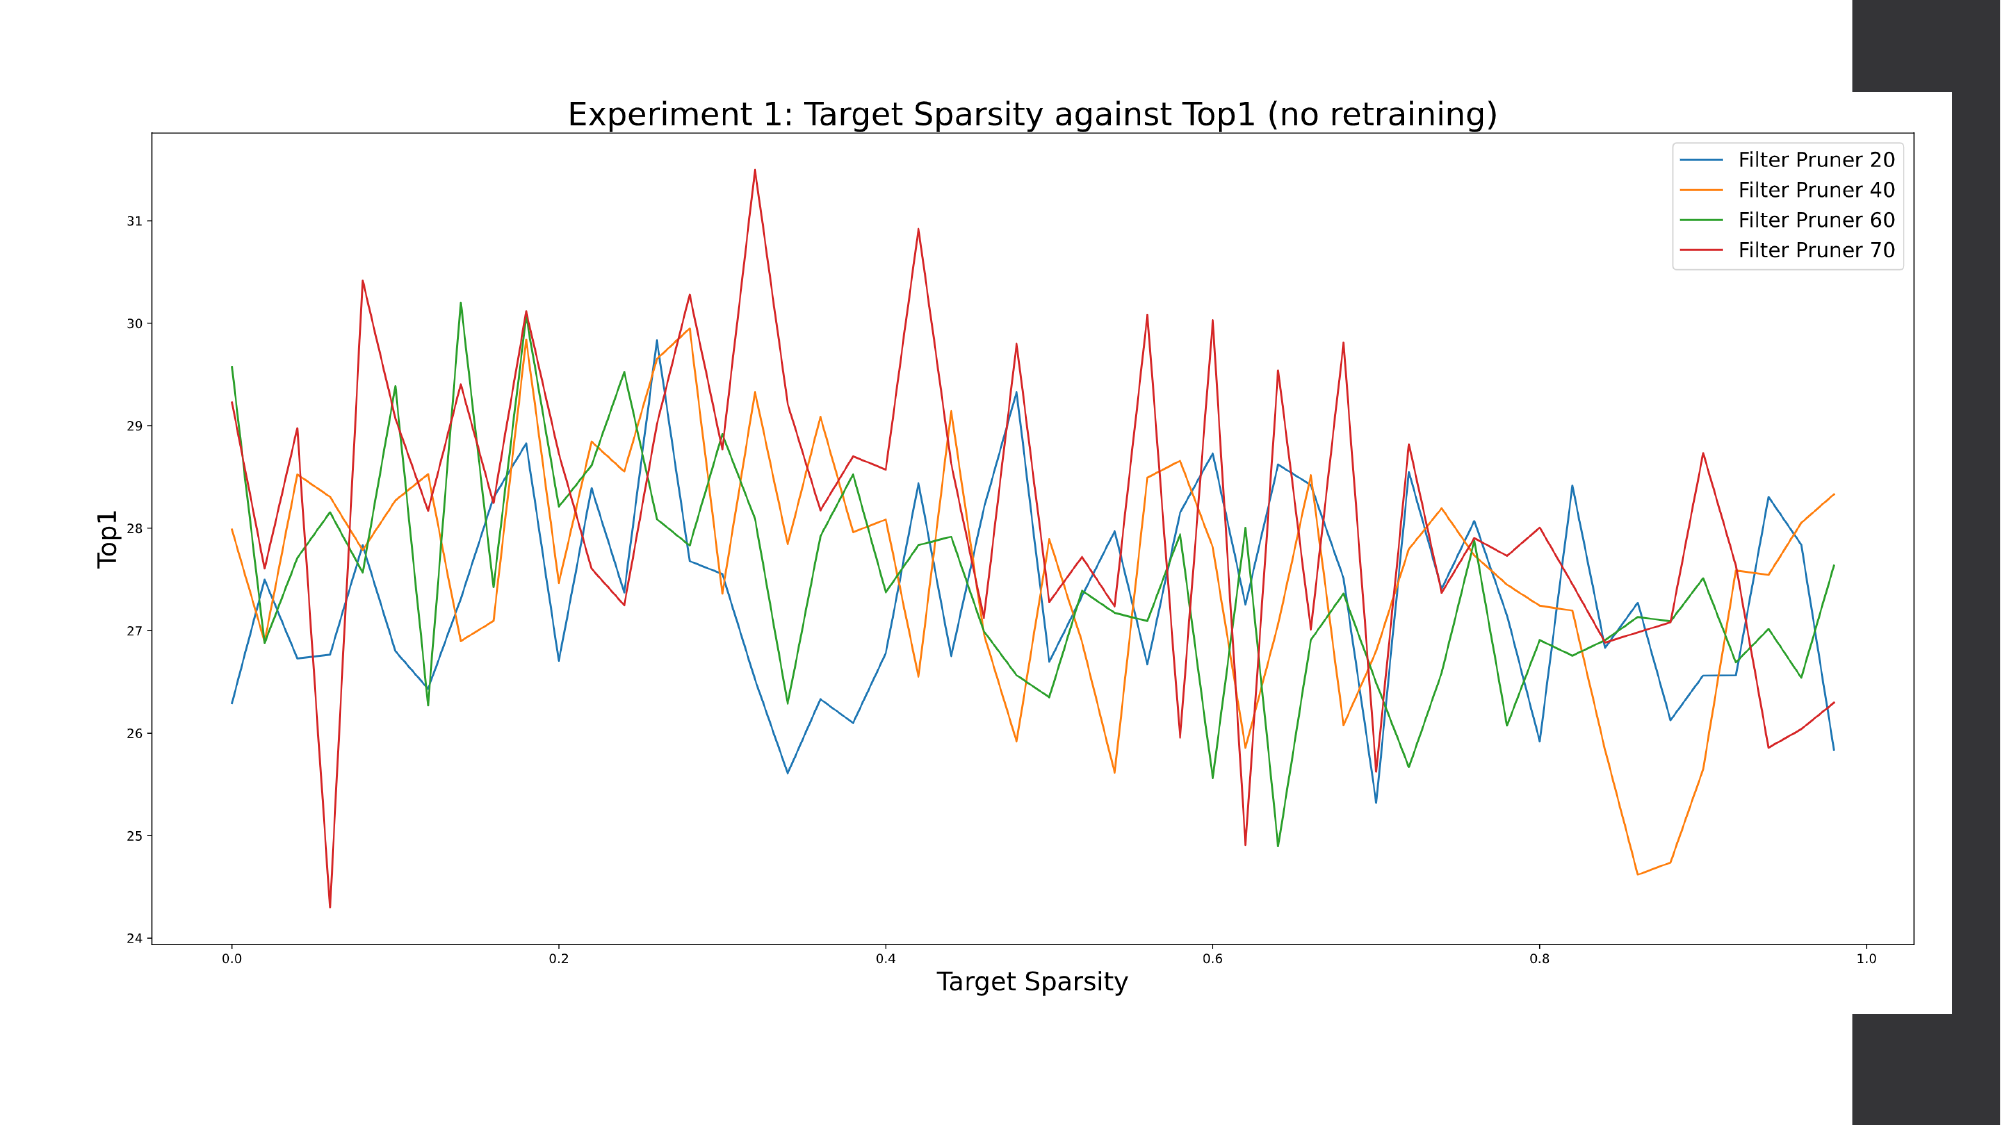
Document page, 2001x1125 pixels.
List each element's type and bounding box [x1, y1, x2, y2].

picture [89, 92, 1952, 1015]
